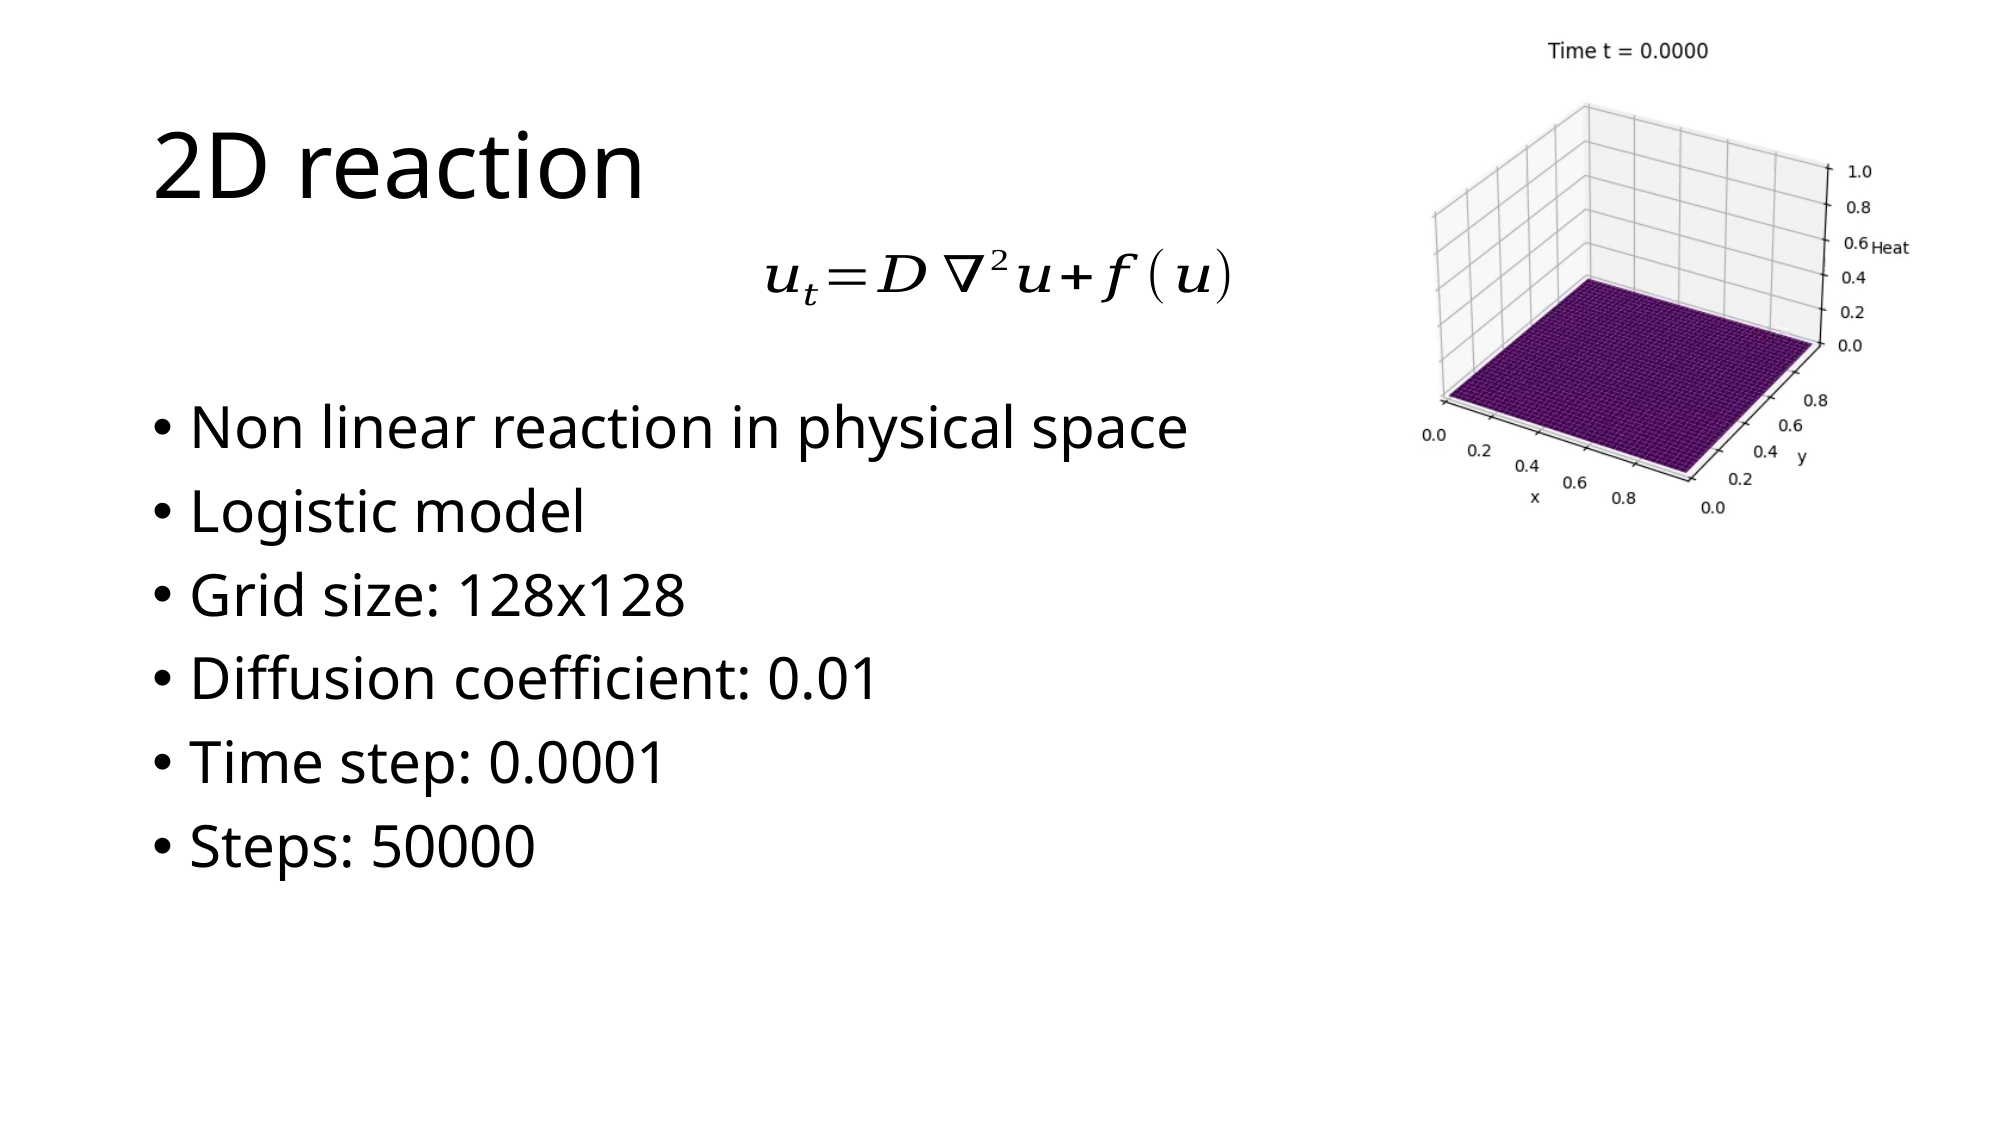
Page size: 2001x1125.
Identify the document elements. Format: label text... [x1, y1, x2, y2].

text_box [1236, 0, 2000, 573]
title 2D reaction [137, 59, 1236, 278]
